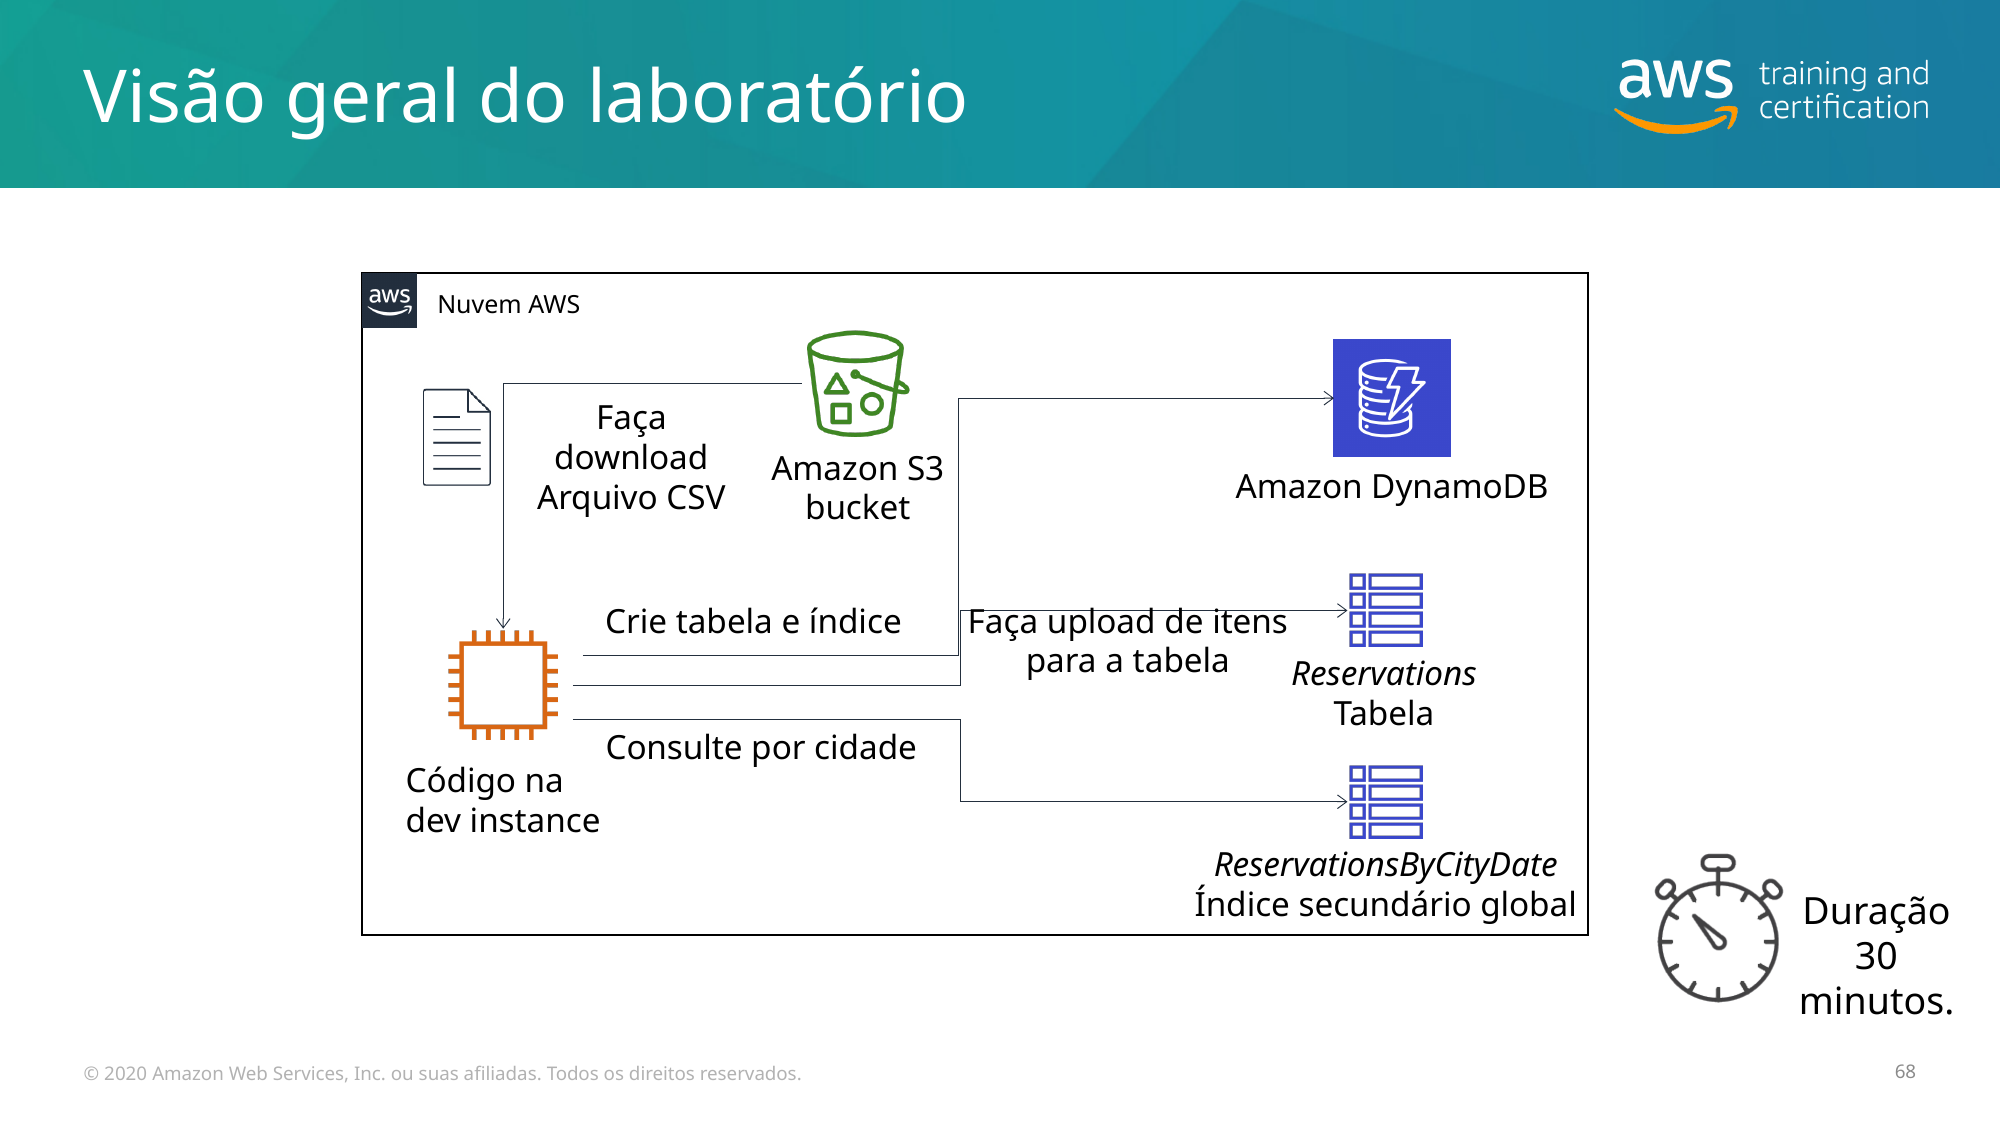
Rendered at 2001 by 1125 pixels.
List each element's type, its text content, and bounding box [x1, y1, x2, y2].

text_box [362, 273, 1638, 936]
picture [1618, 823, 1829, 1033]
picture [0, 0, 2000, 188]
footer © 2020 Amazon Web Services, Inc. ou suas afiliadas. Todos os direitos reservados. [68, 1042, 1000, 1103]
title Visão geral do laboratório [68, 59, 1551, 138]
text_box Duração 30 minutos. [1829, 886, 1976, 1022]
slide_number 68 [1481, 1042, 1932, 1103]
